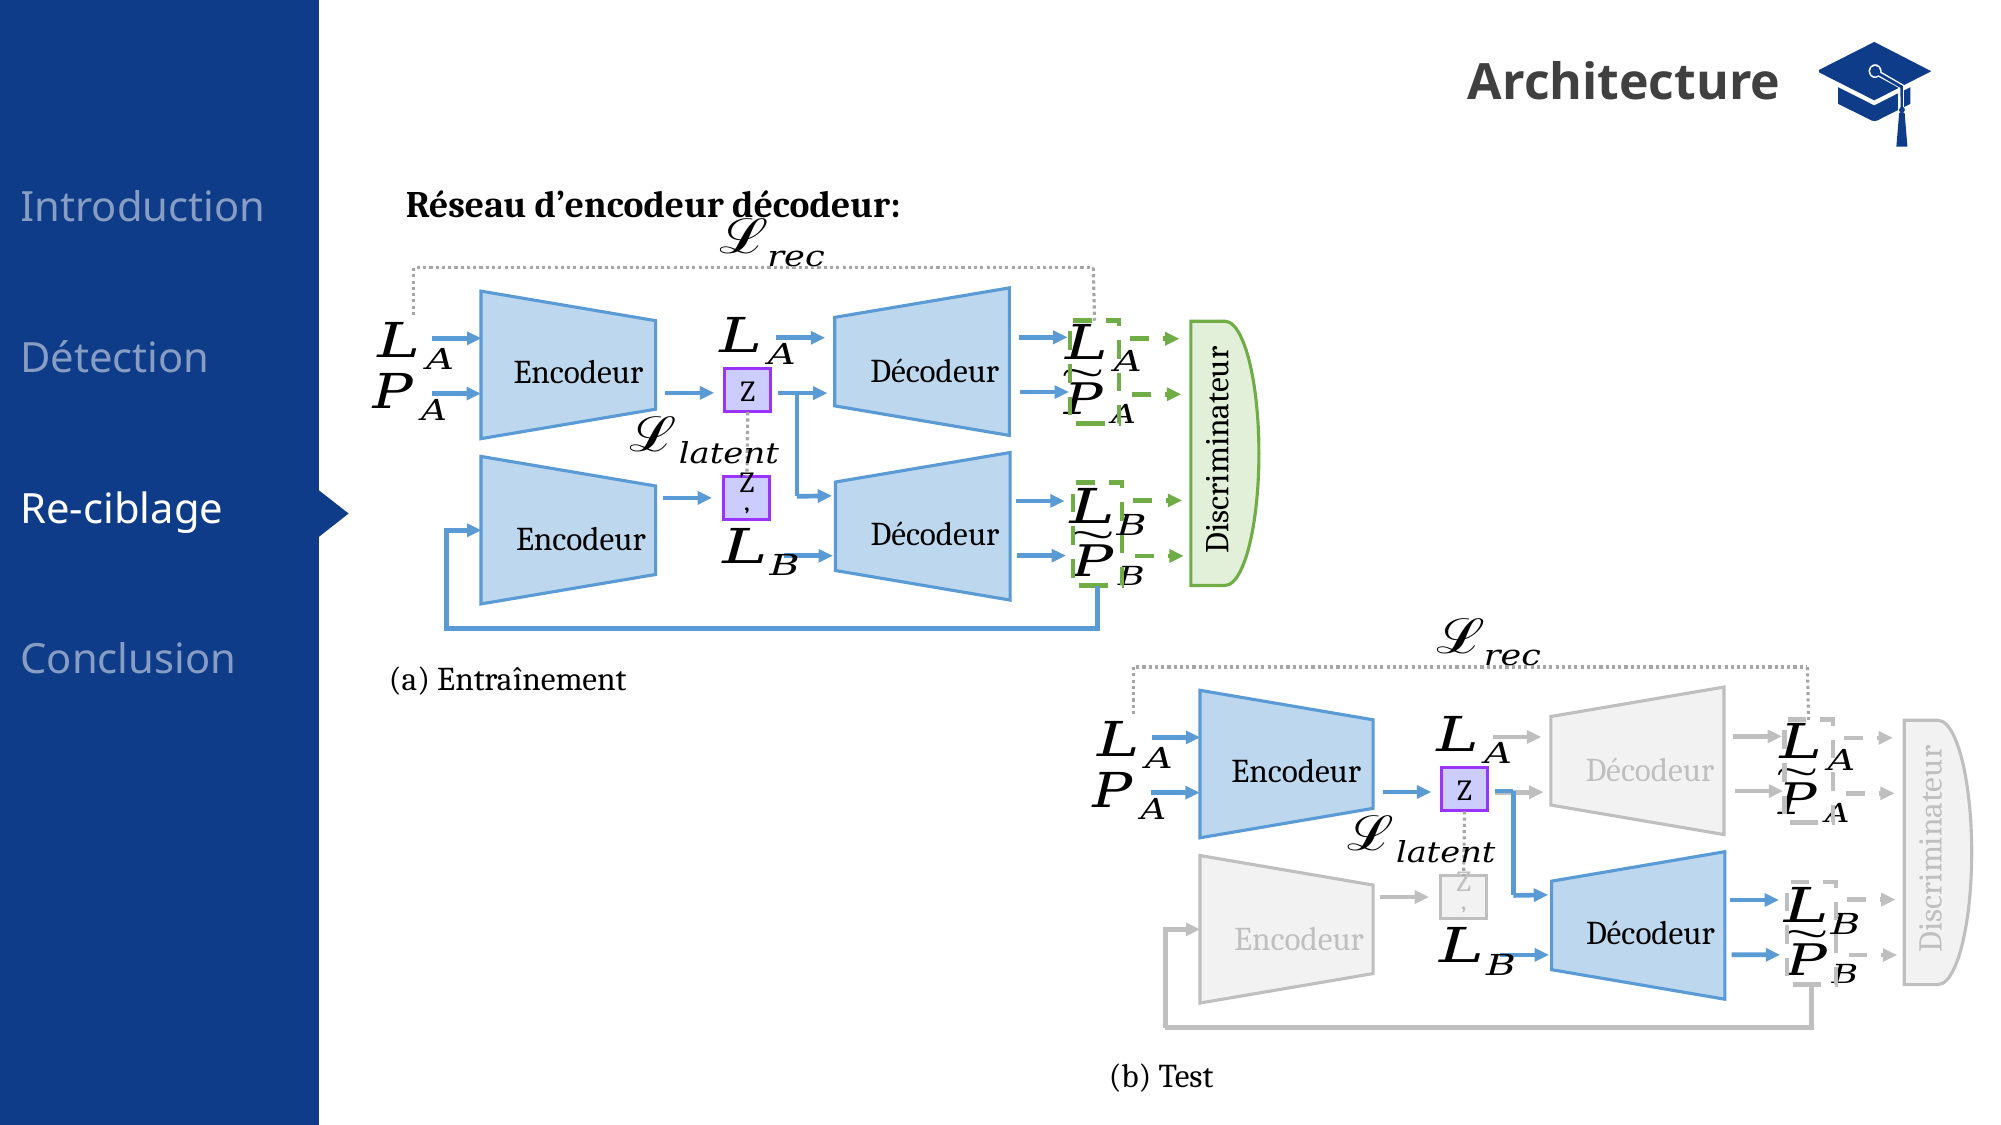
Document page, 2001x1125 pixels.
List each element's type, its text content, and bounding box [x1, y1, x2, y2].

text_box [1819, 41, 1932, 147]
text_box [0, 0, 349, 1125]
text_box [1088, 610, 1972, 1103]
text_box Architecture [1453, 41, 1796, 117]
text_box Réseau d’encodeur décodeur: [391, 172, 925, 211]
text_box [368, 211, 1259, 706]
